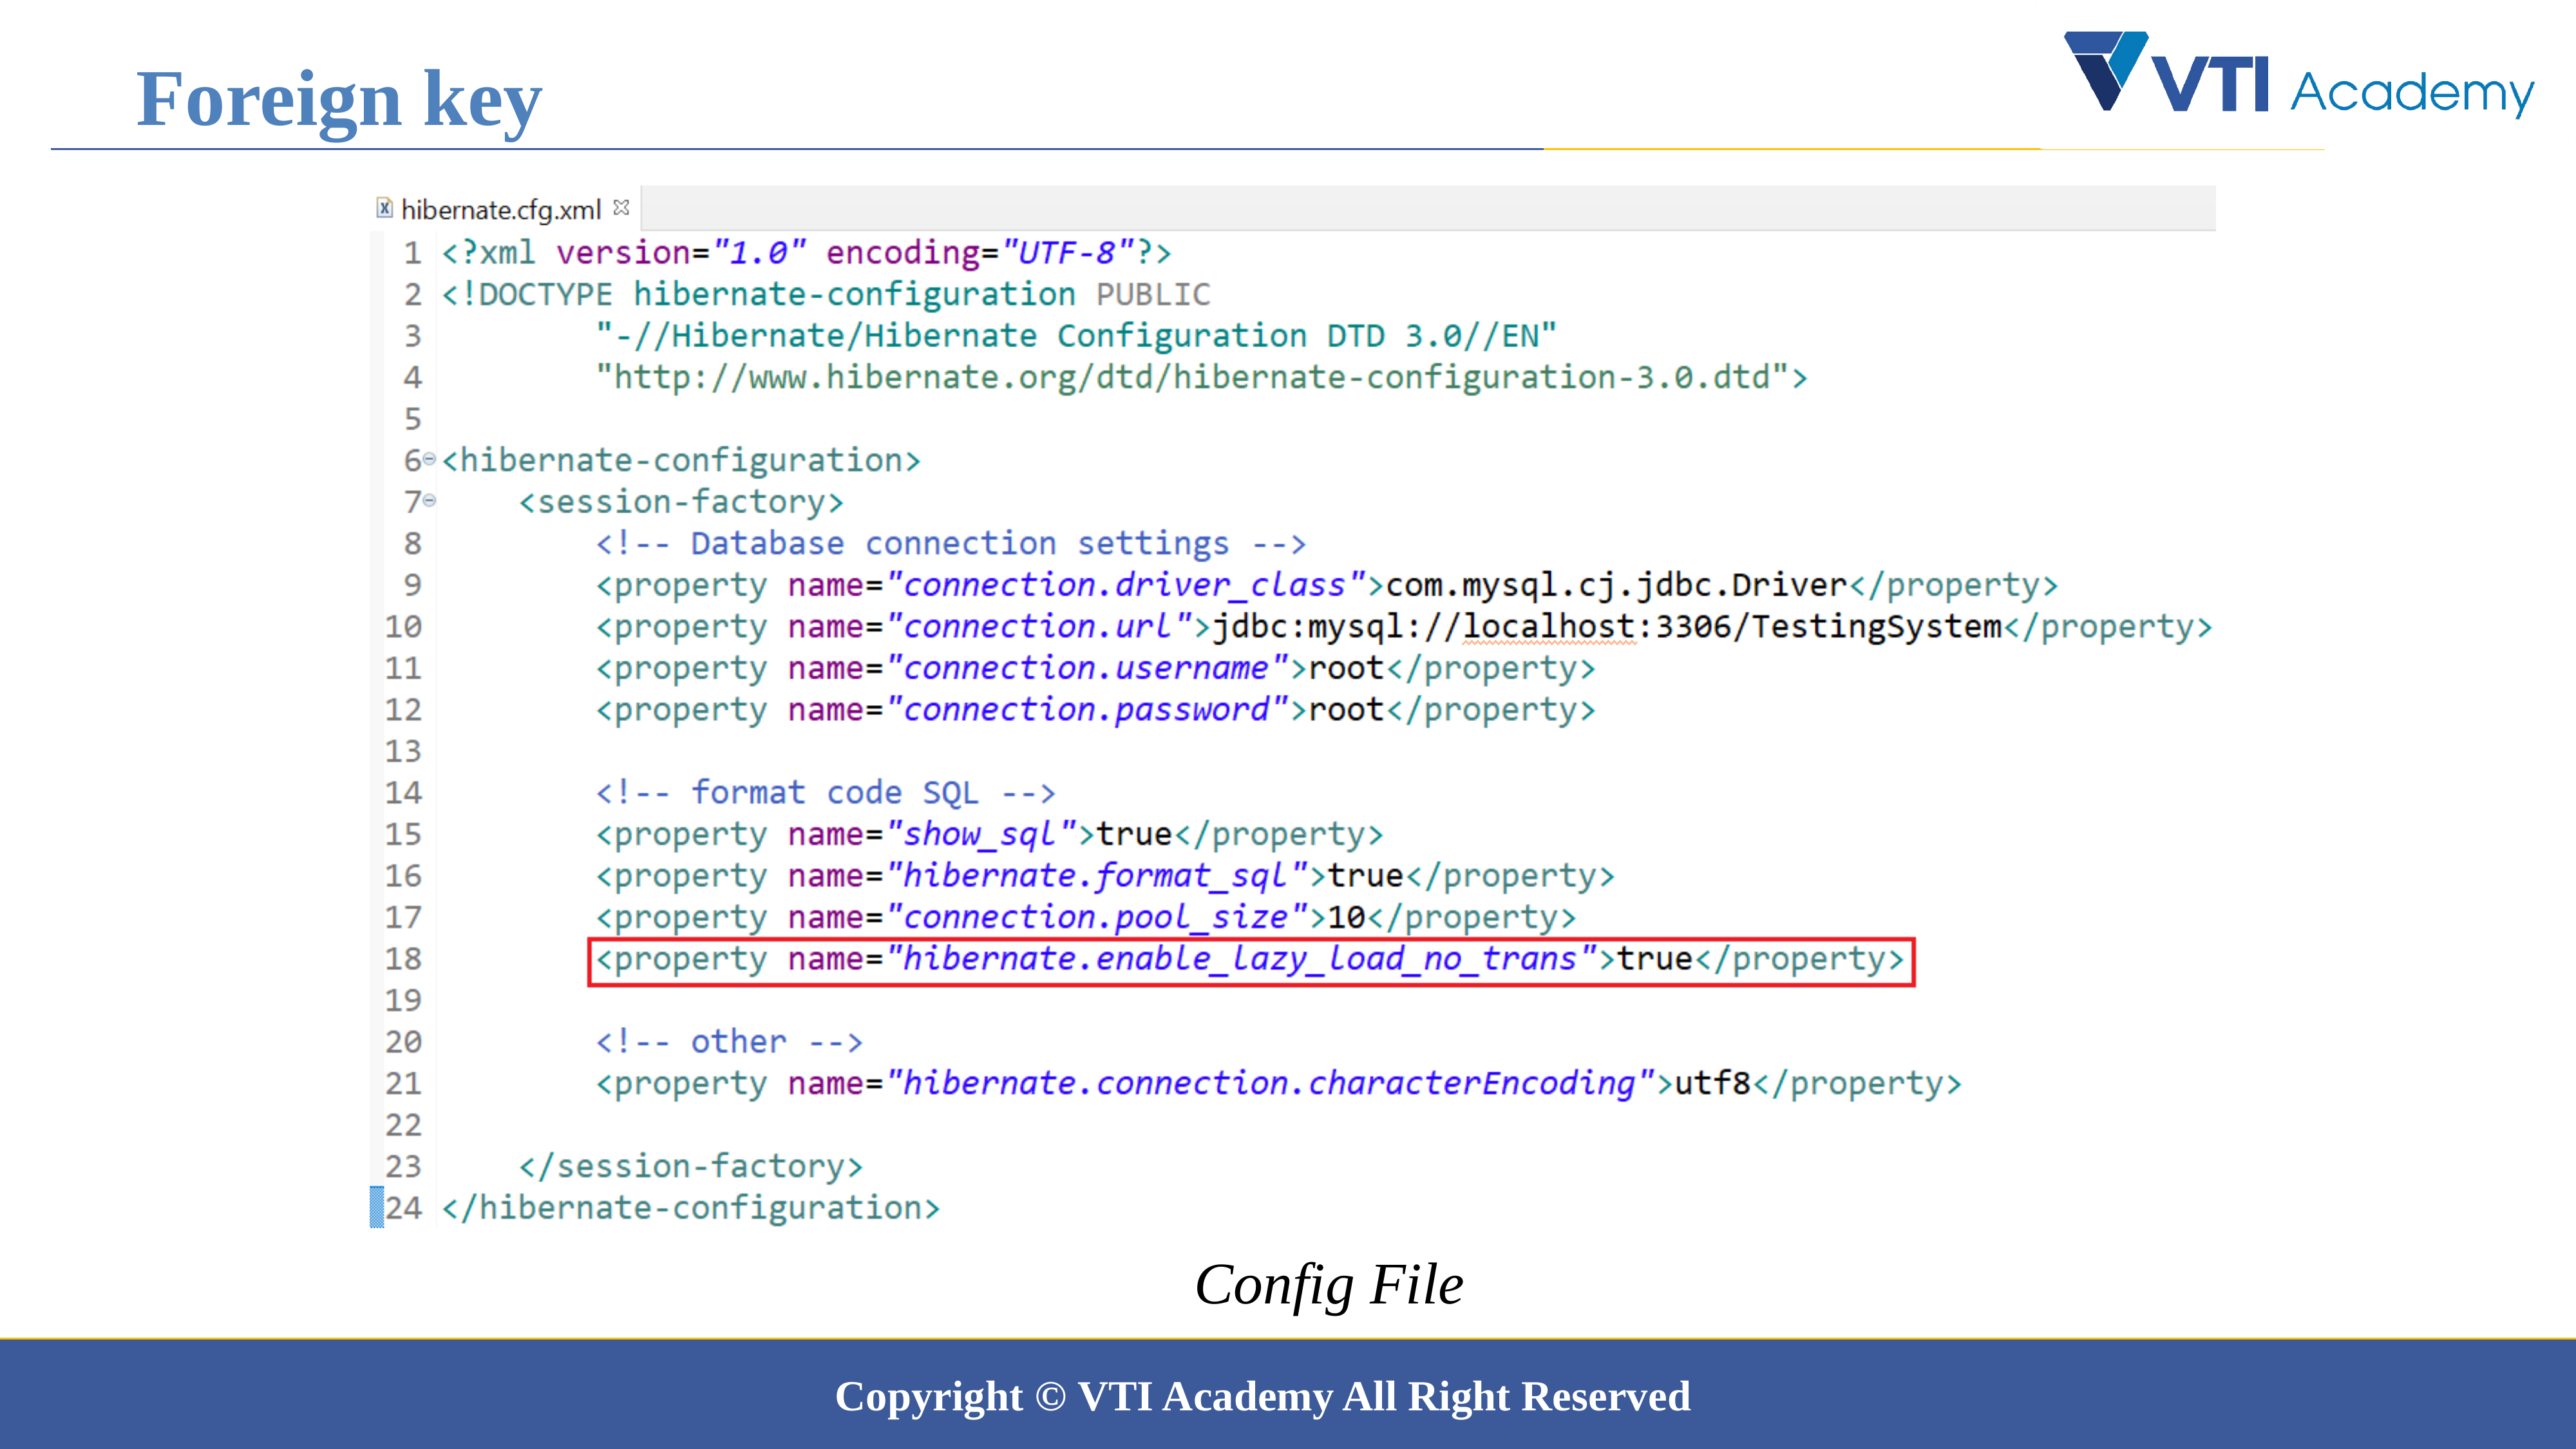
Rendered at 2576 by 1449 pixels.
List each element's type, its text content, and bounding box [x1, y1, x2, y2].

picture [370, 185, 2216, 1228]
text_box Foreign key [126, 60, 1329, 126]
picture [2034, 0, 2576, 149]
text_box Config File [1184, 1239, 1495, 1330]
